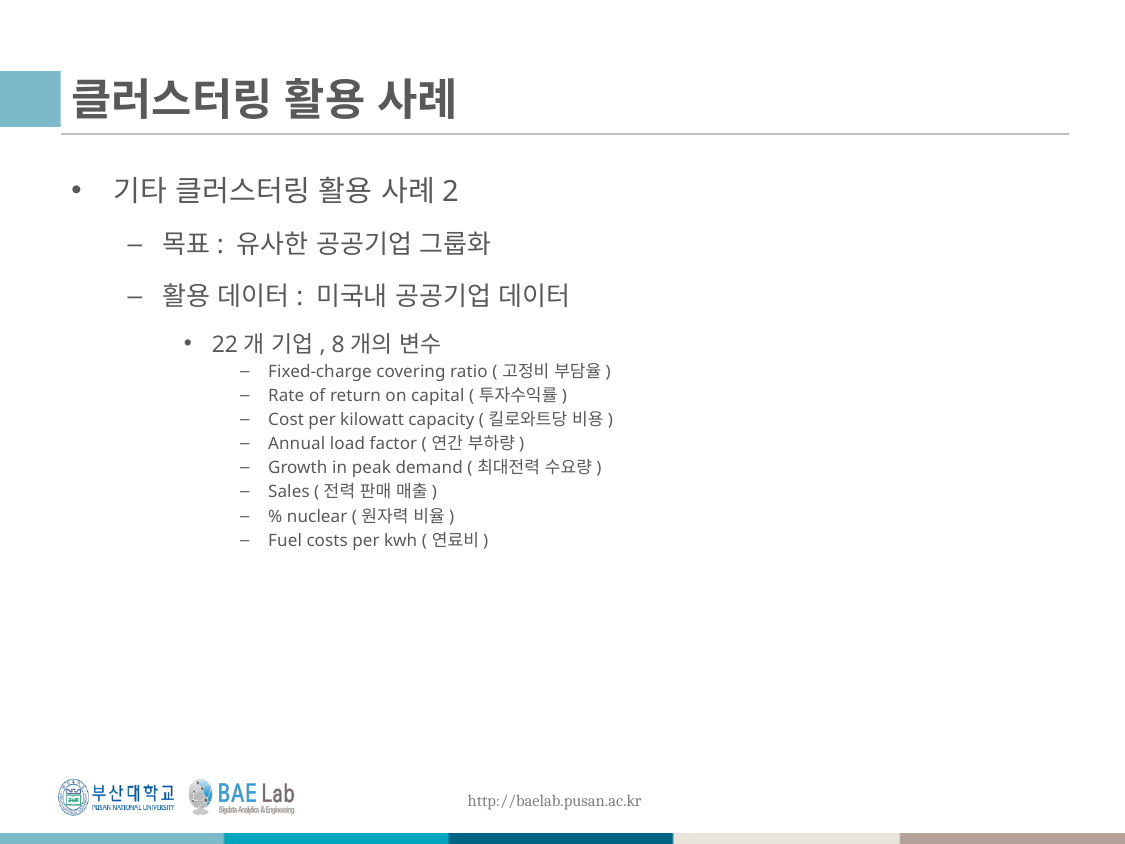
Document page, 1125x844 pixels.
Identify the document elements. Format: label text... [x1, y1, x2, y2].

list 기타 클러스터링 활용 사례2 목표: 유사한 공공기업 그룹화 활용 데이터: 미국내 공공기업 데이터 22개 기업, 8개의 변수 Fixed-charge covering ratio (고정비 부담율) Rate of return on capital (투자수익률) Cost per kilowatt capacity (킬로와트당 비용) Annual load factor (연간 부하량) Growth in peak demand (최대전력 수요량) Sales (전력 판매 매출) % nuclear (원자력 비율) Fuel costs per kwh (연료비) [56, 146, 1069, 754]
title 클러스터링 활용 사례 [56, 71, 1069, 125]
picture [55, 775, 175, 819]
picture [186, 776, 300, 816]
picture [673, 833, 1125, 844]
picture [0, 833, 448, 844]
